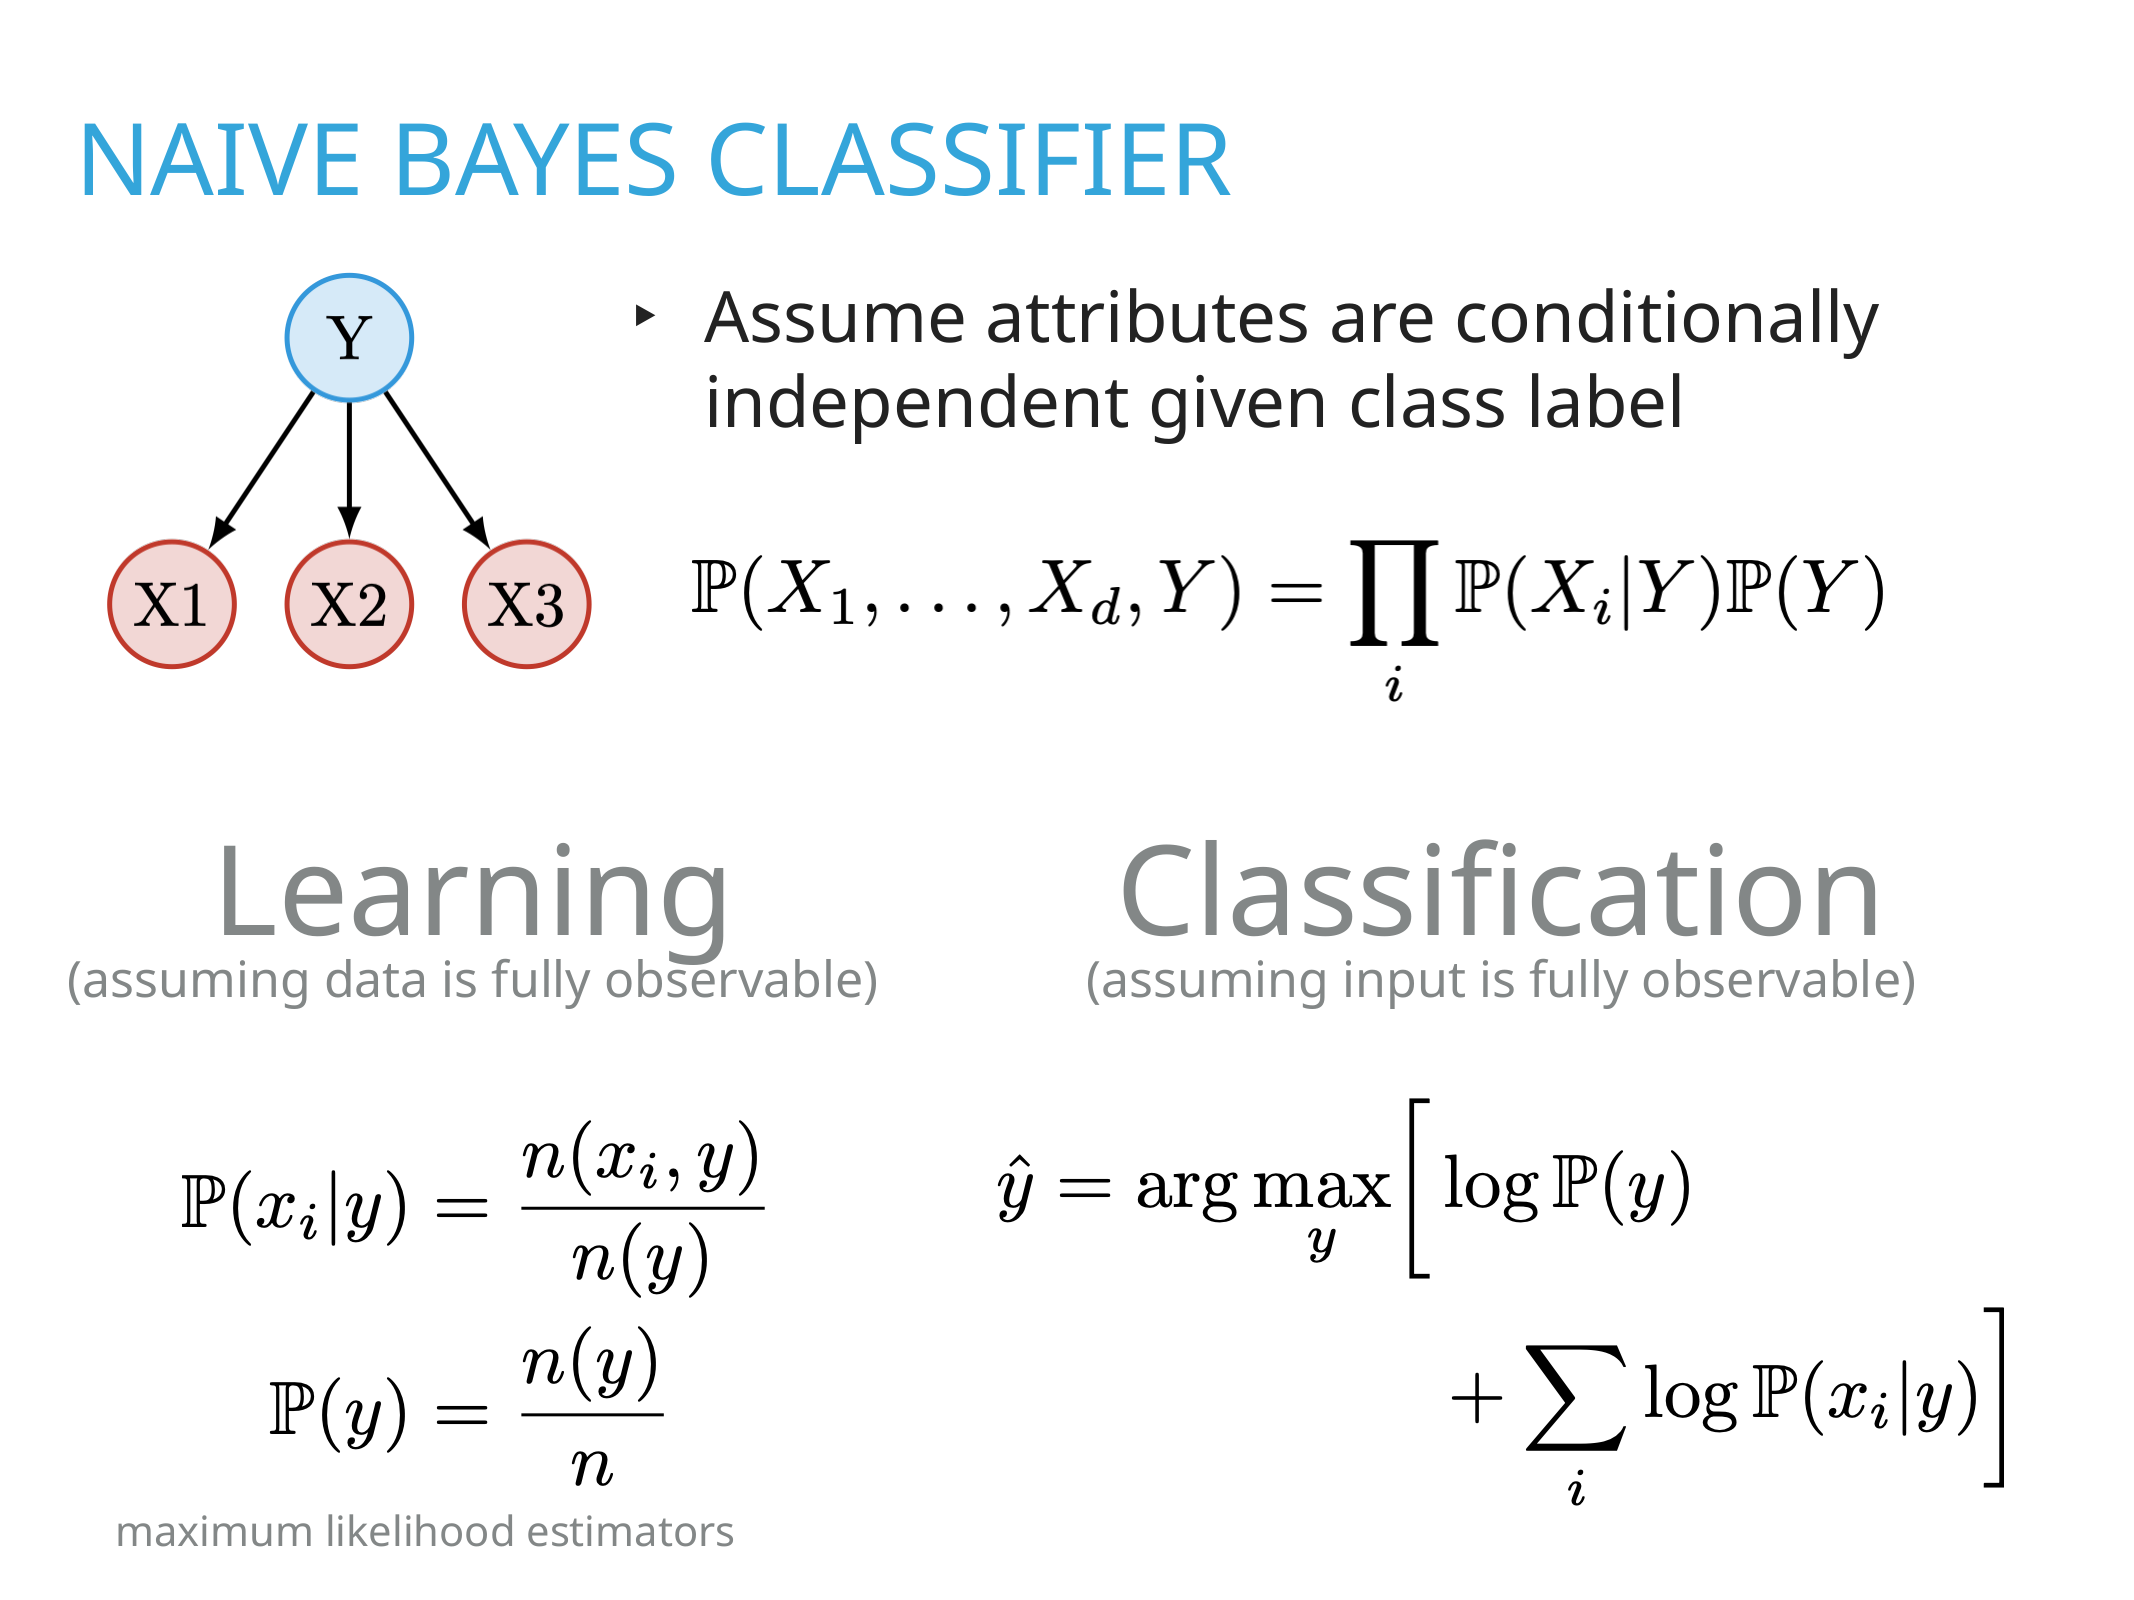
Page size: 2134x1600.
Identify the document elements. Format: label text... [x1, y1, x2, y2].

picture [106, 272, 593, 671]
picture [181, 1119, 766, 1486]
picture [692, 540, 1885, 704]
text_box Classification (assuming input is fully observable) [1077, 831, 1926, 1016]
text_box Learning (assuming data is fully observable) [59, 831, 888, 1016]
picture [997, 1098, 2006, 1507]
text_box maximum likelihood estimators [107, 1496, 745, 1563]
text_box Assume attributes are conditionally independent given class label [623, 263, 1976, 598]
text_box naive bayes classifier [66, 110, 2067, 229]
